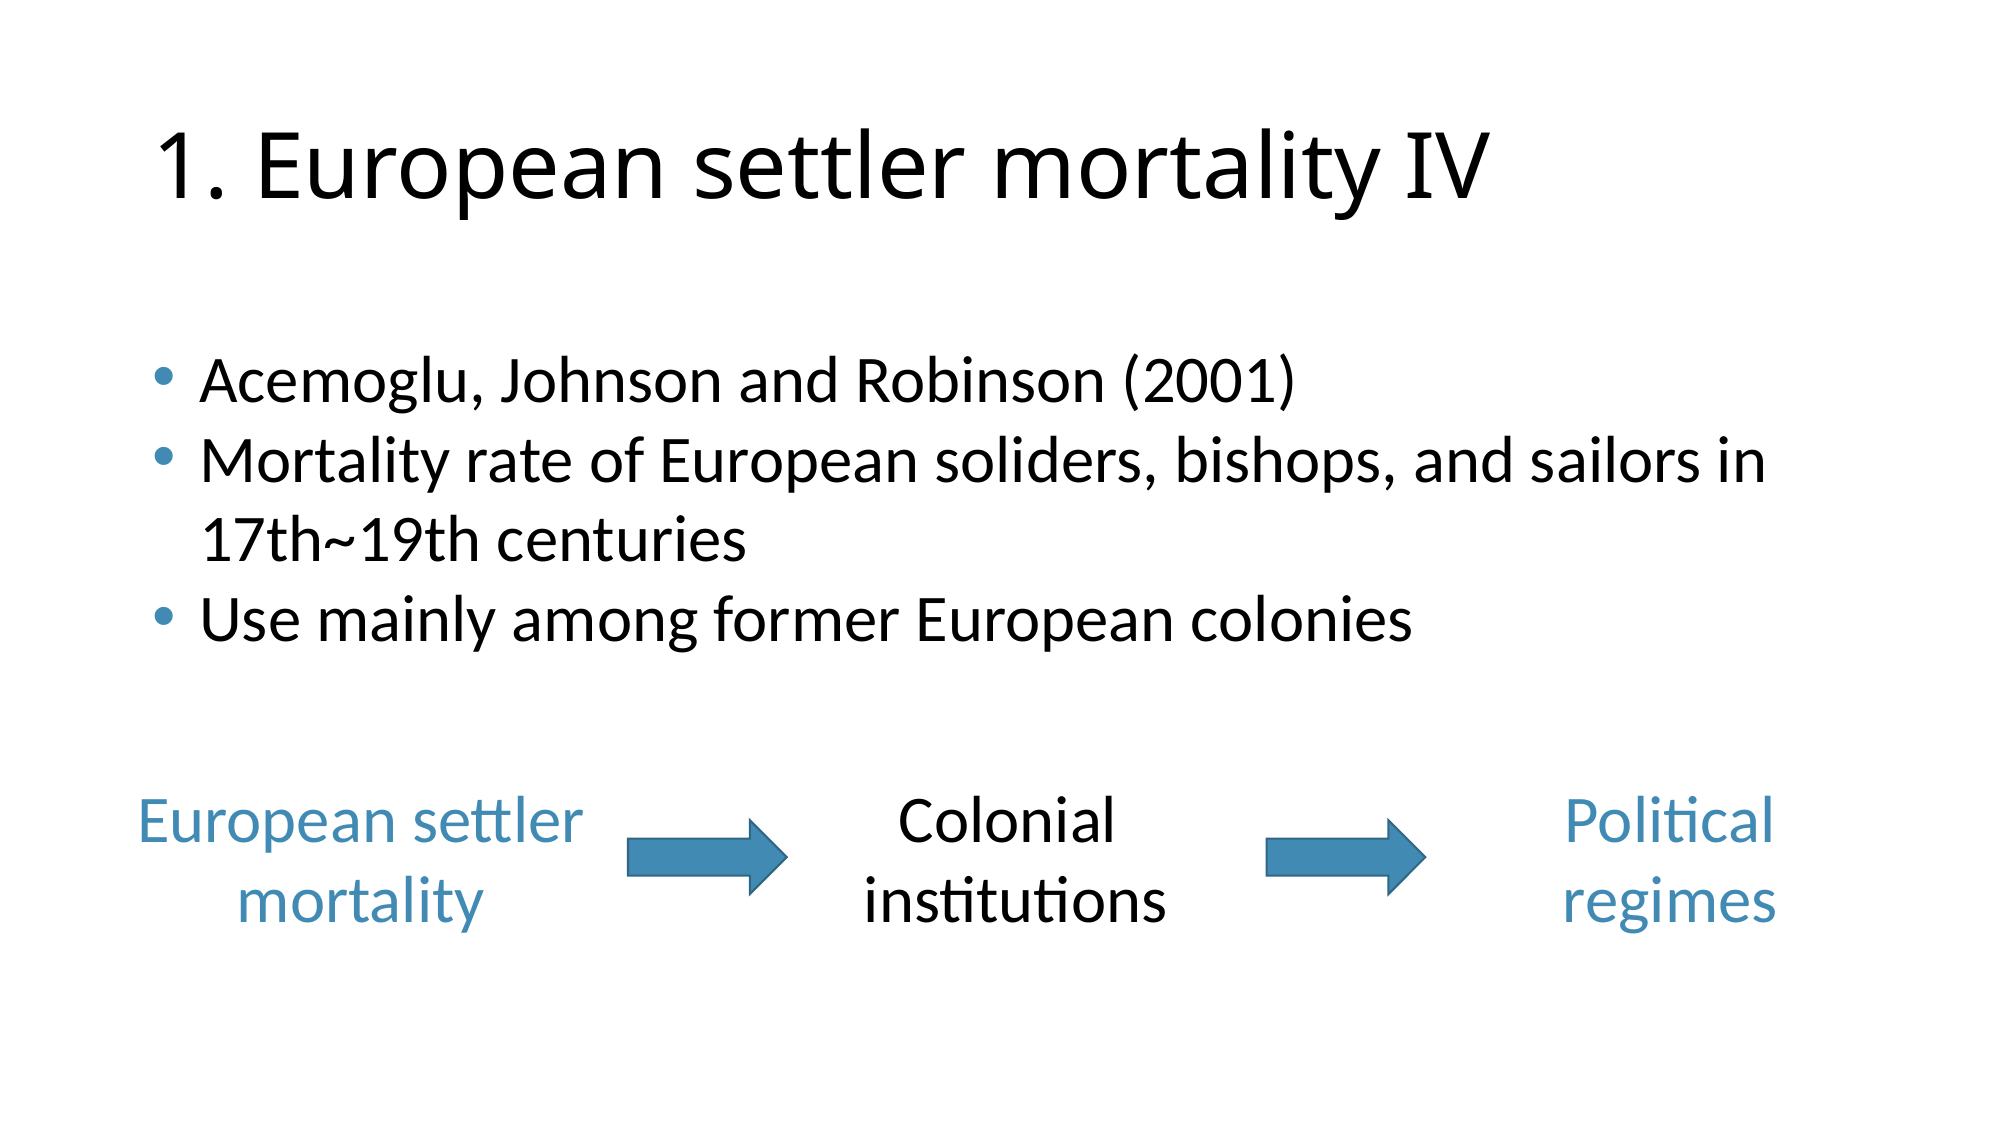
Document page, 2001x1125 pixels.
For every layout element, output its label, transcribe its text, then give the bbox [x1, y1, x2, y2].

title 1. European settler mortality IV [137, 59, 1863, 278]
text_box Acemoglu, Johnson and Robinson (2001) Mortality rate of European soliders, bishops, and sailors in 17th~19th centuries Use mainly among former European colonies [137, 327, 1937, 983]
text_box Political regimes [1362, 768, 1979, 944]
text_box [626, 817, 789, 897]
text_box Colonial institutions [707, 768, 1324, 944]
text_box [1265, 817, 1427, 897]
text_box European settler mortality [116, 768, 606, 944]
